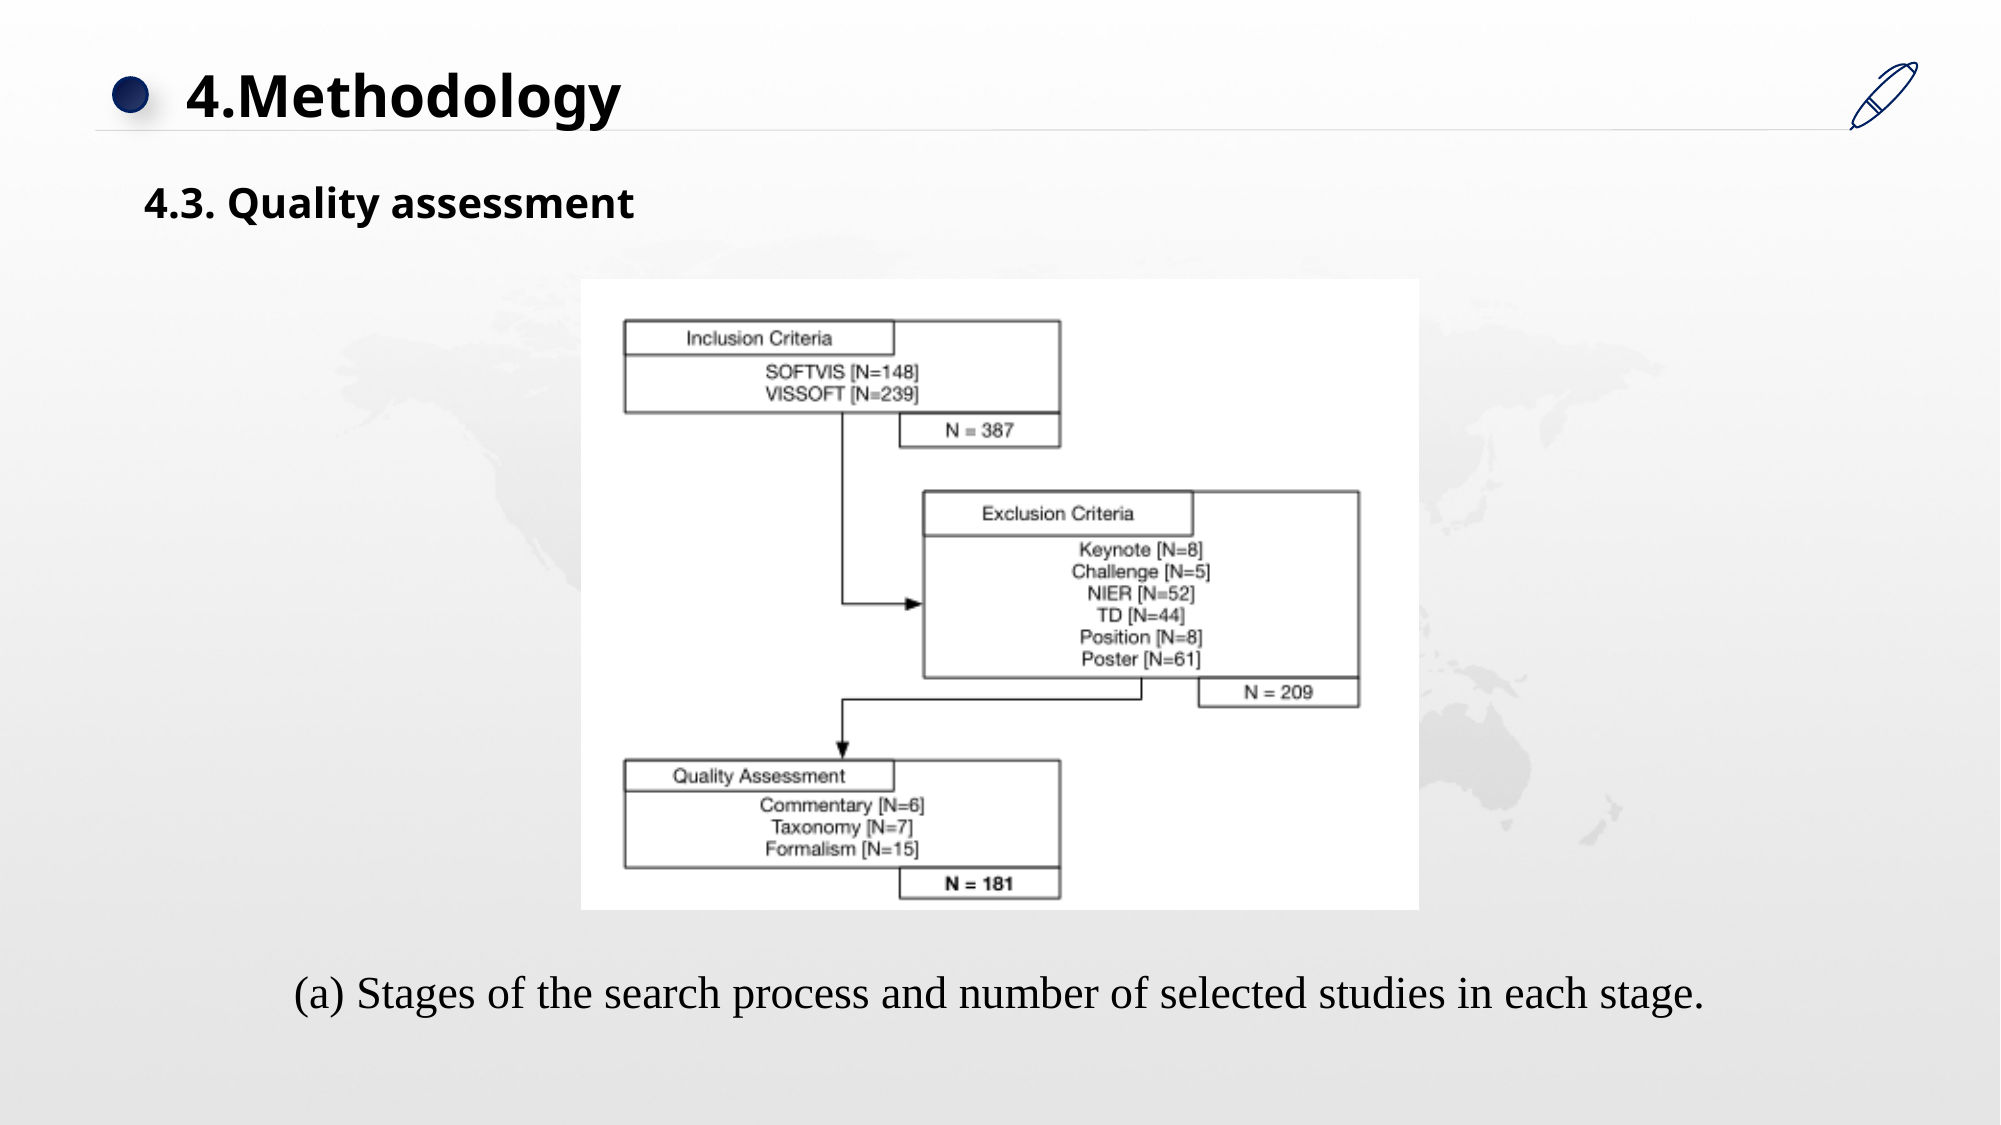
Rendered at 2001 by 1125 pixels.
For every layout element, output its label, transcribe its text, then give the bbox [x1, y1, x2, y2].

text_box (a) Stages of the search process and number of selected studies in each stage. [0, 955, 2000, 1025]
picture [0, 0, 2001, 1125]
text_box [1851, 62, 1918, 130]
text_box 4.3. Quality assessment [129, 168, 1050, 234]
text_box 4.Methodology [162, 131, 638, 137]
text_box [112, 76, 149, 113]
text_box 4.Methodology [162, 51, 638, 129]
